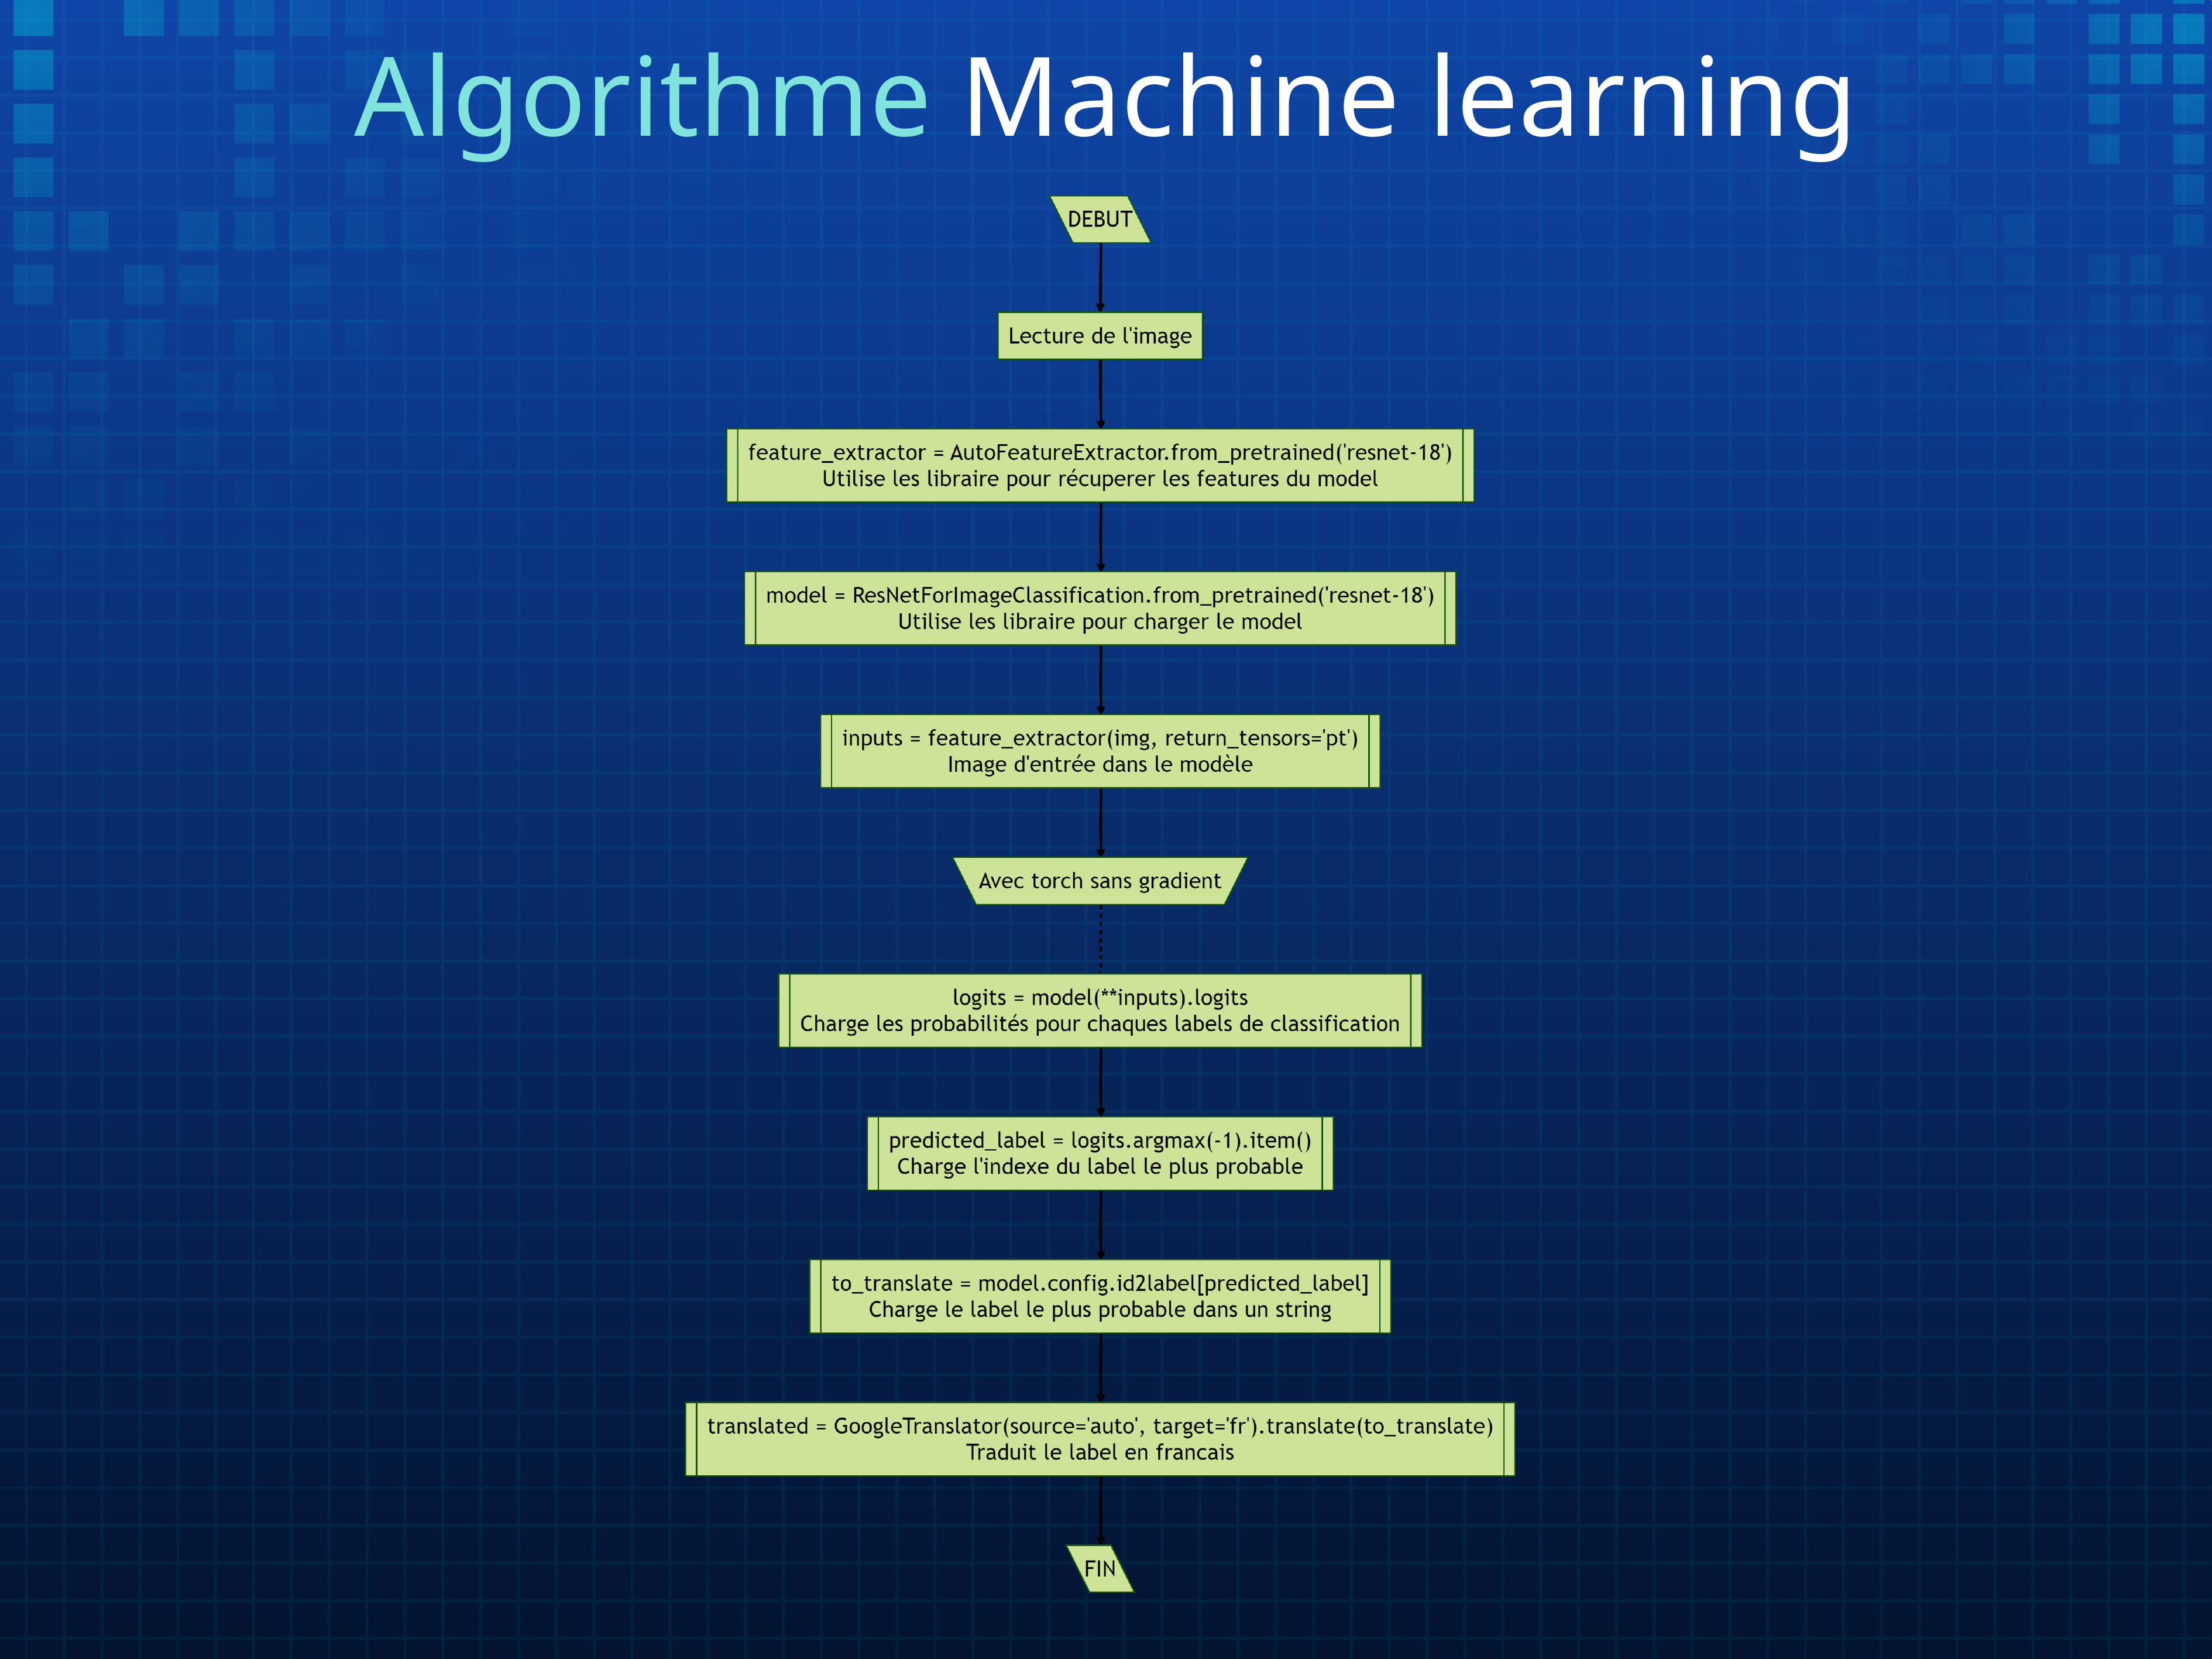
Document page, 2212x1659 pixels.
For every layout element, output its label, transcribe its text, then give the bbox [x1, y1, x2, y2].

title Algorithme Machine learning [54, 0, 2158, 185]
picture [0, 0, 2212, 1659]
